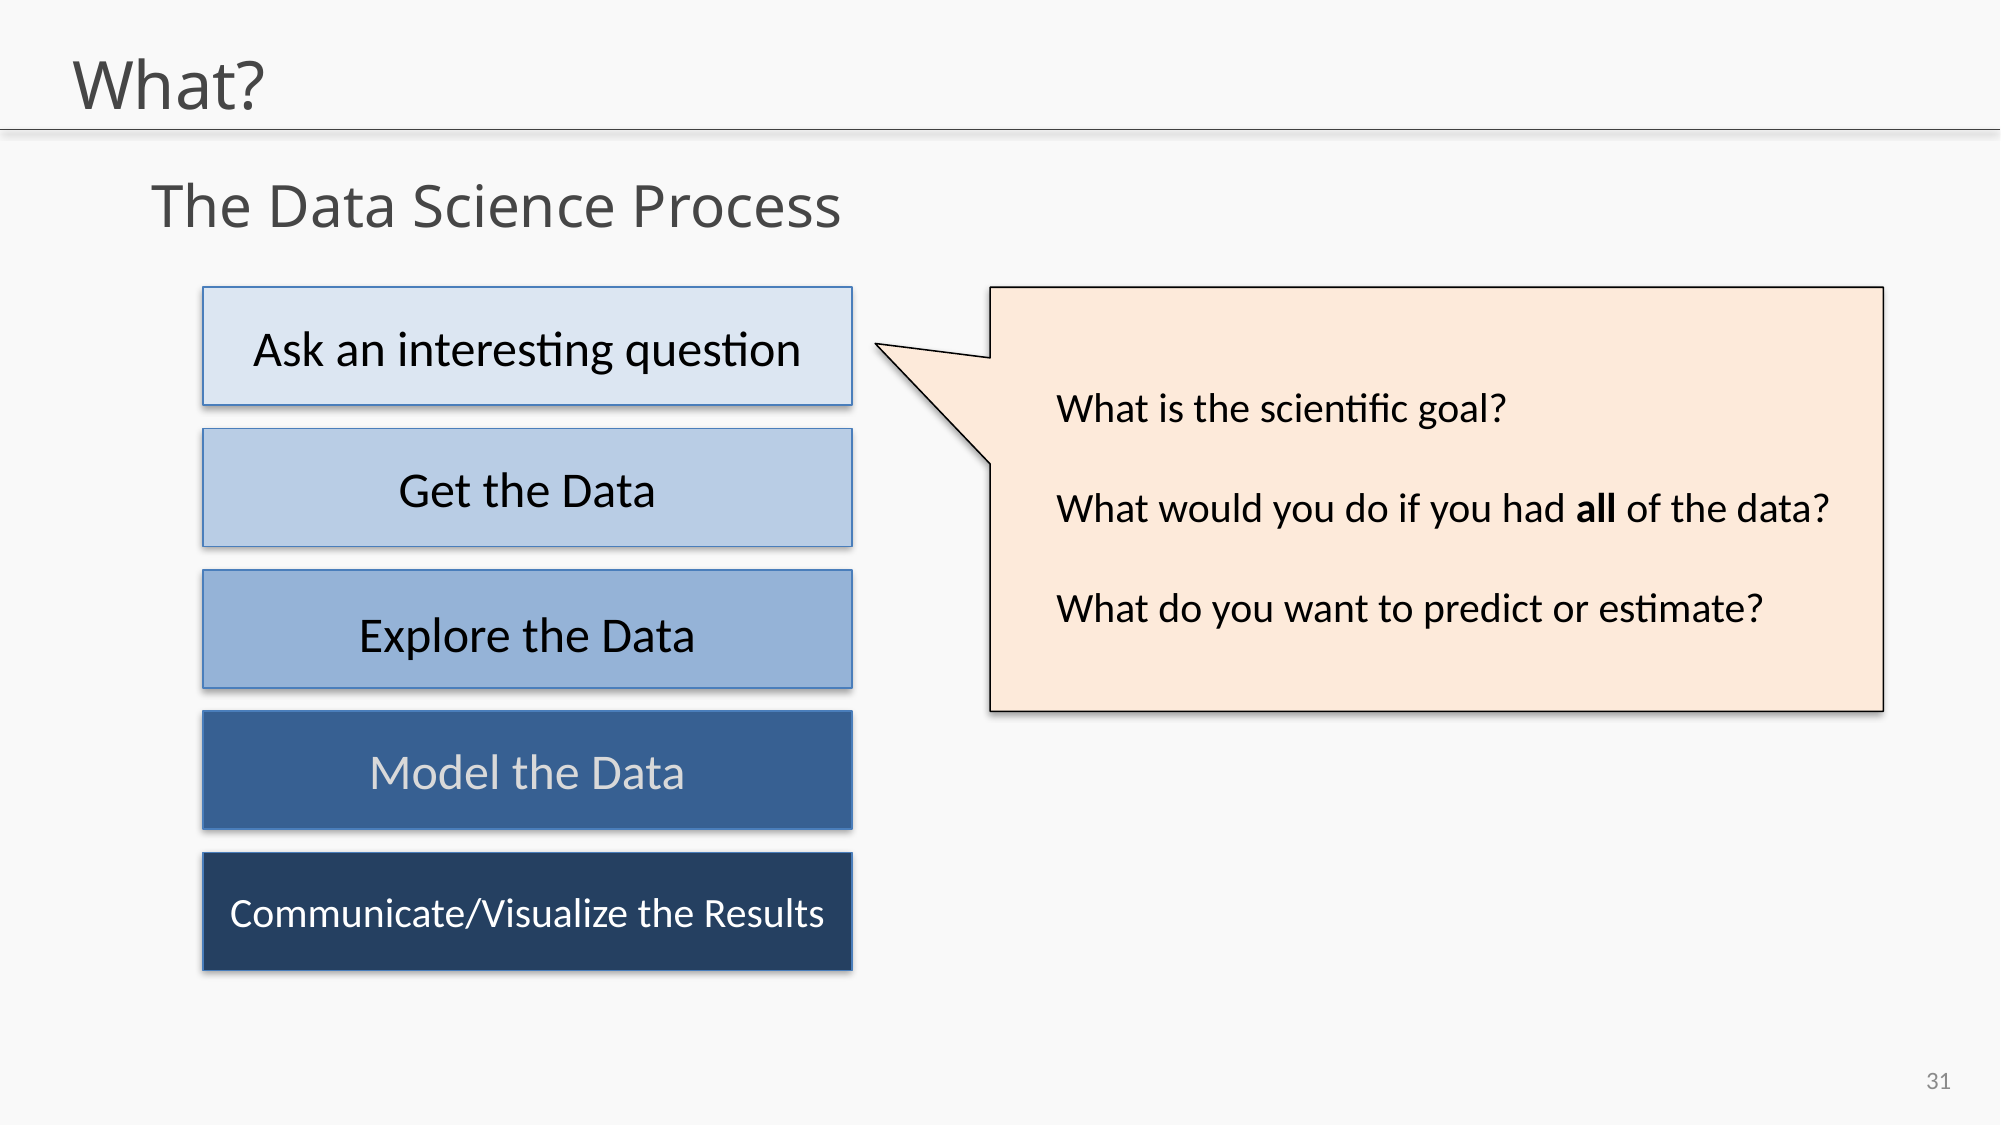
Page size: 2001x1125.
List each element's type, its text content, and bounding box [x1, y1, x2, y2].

text_box [202, 852, 853, 971]
title What? [57, 35, 1943, 162]
text_box Ask an interesting question [202, 286, 853, 406]
text_box Communicate/Visualize the Results [215, 878, 840, 944]
text_box What is the scientific goal? What would you do if you had all of the data? What do you want to predict or estimate? [1041, 323, 1884, 639]
text_box Explore the Data [344, 595, 711, 671]
text_box Model the Data [354, 732, 701, 808]
text_box [202, 710, 853, 830]
text_box [202, 569, 853, 689]
slide_number 31 [1500, 1050, 1967, 1110]
text_box [874, 286, 1885, 713]
text_box [202, 428, 853, 547]
list The Data Science Process [136, 161, 919, 265]
text_box Get the Data [383, 449, 672, 525]
